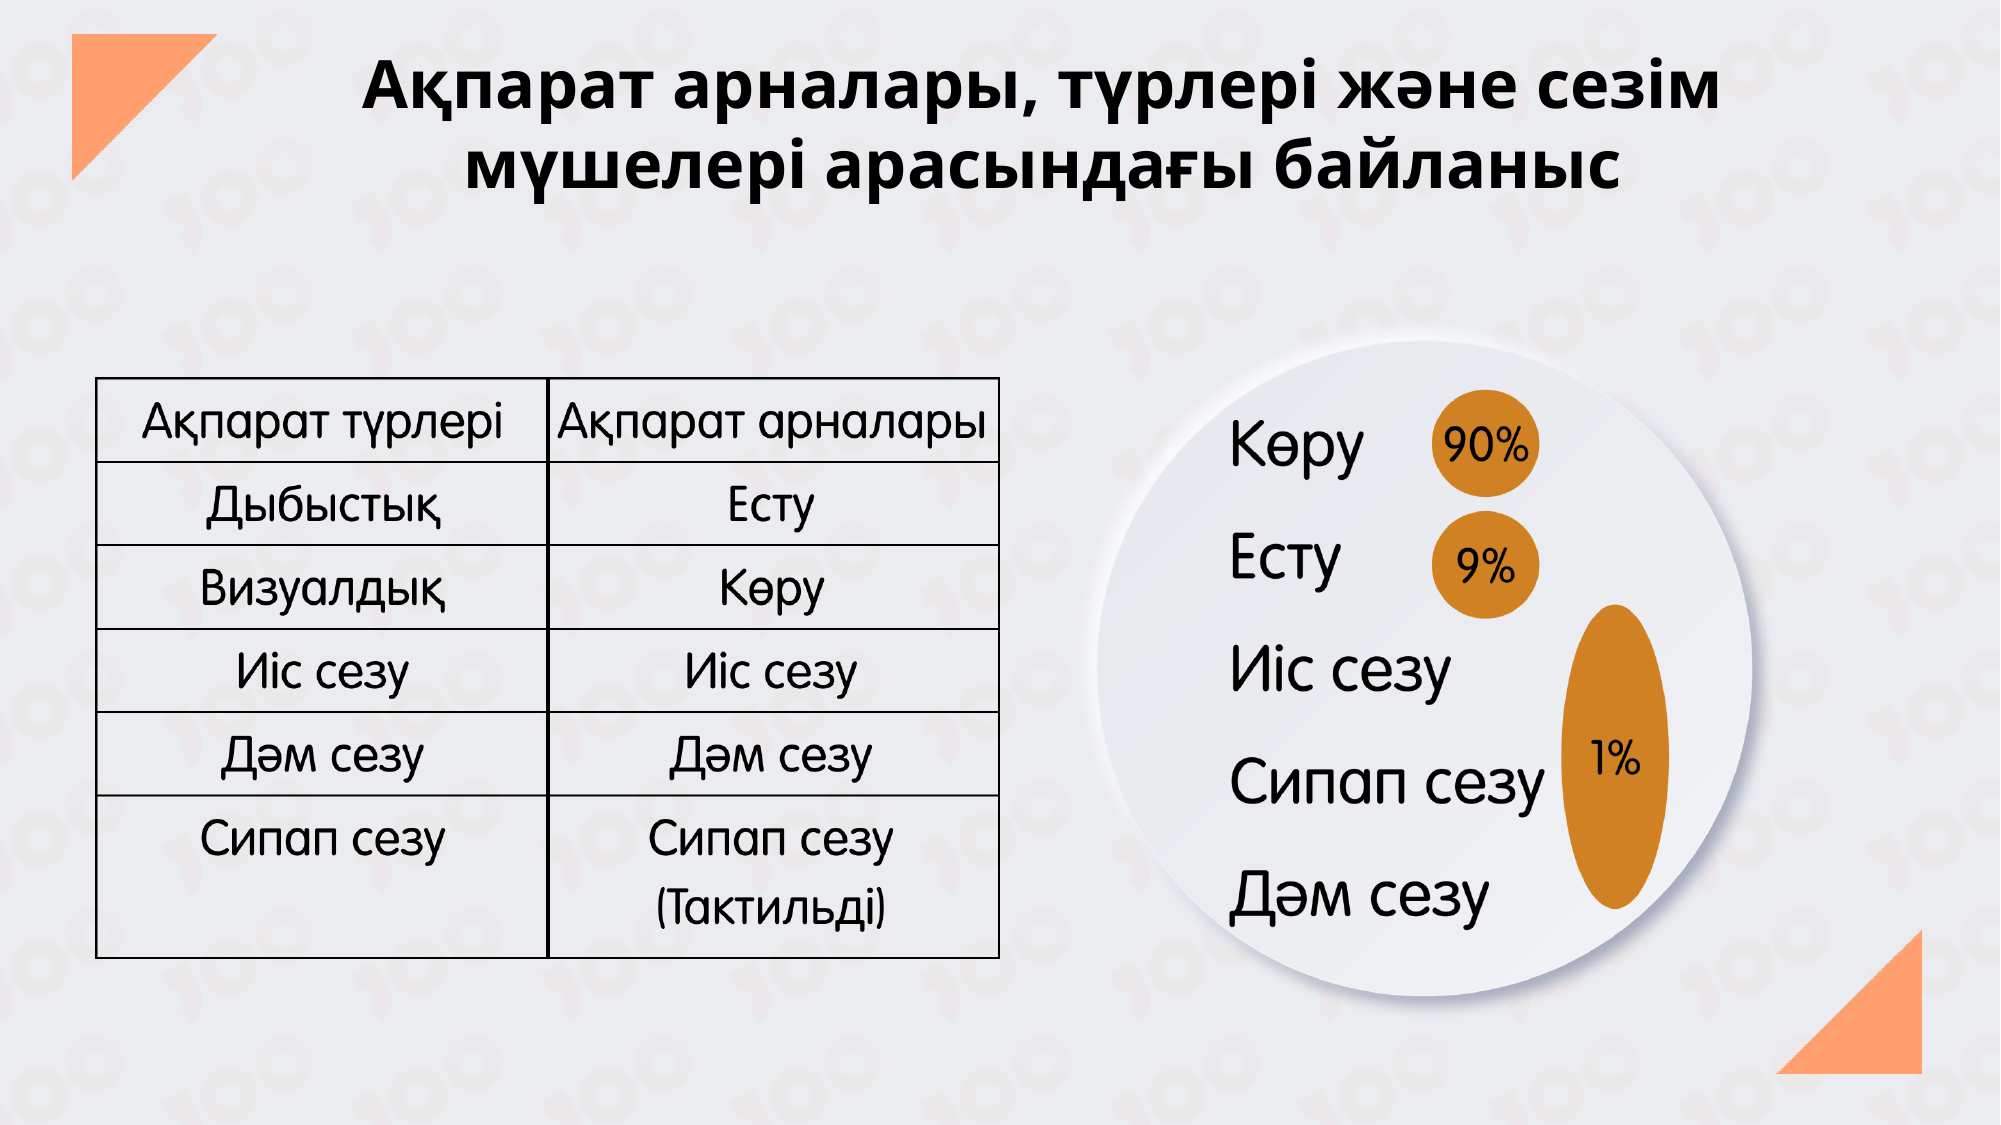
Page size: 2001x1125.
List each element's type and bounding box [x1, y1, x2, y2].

text_box [95, 315, 1777, 1021]
picture [0, 0, 2000, 1125]
